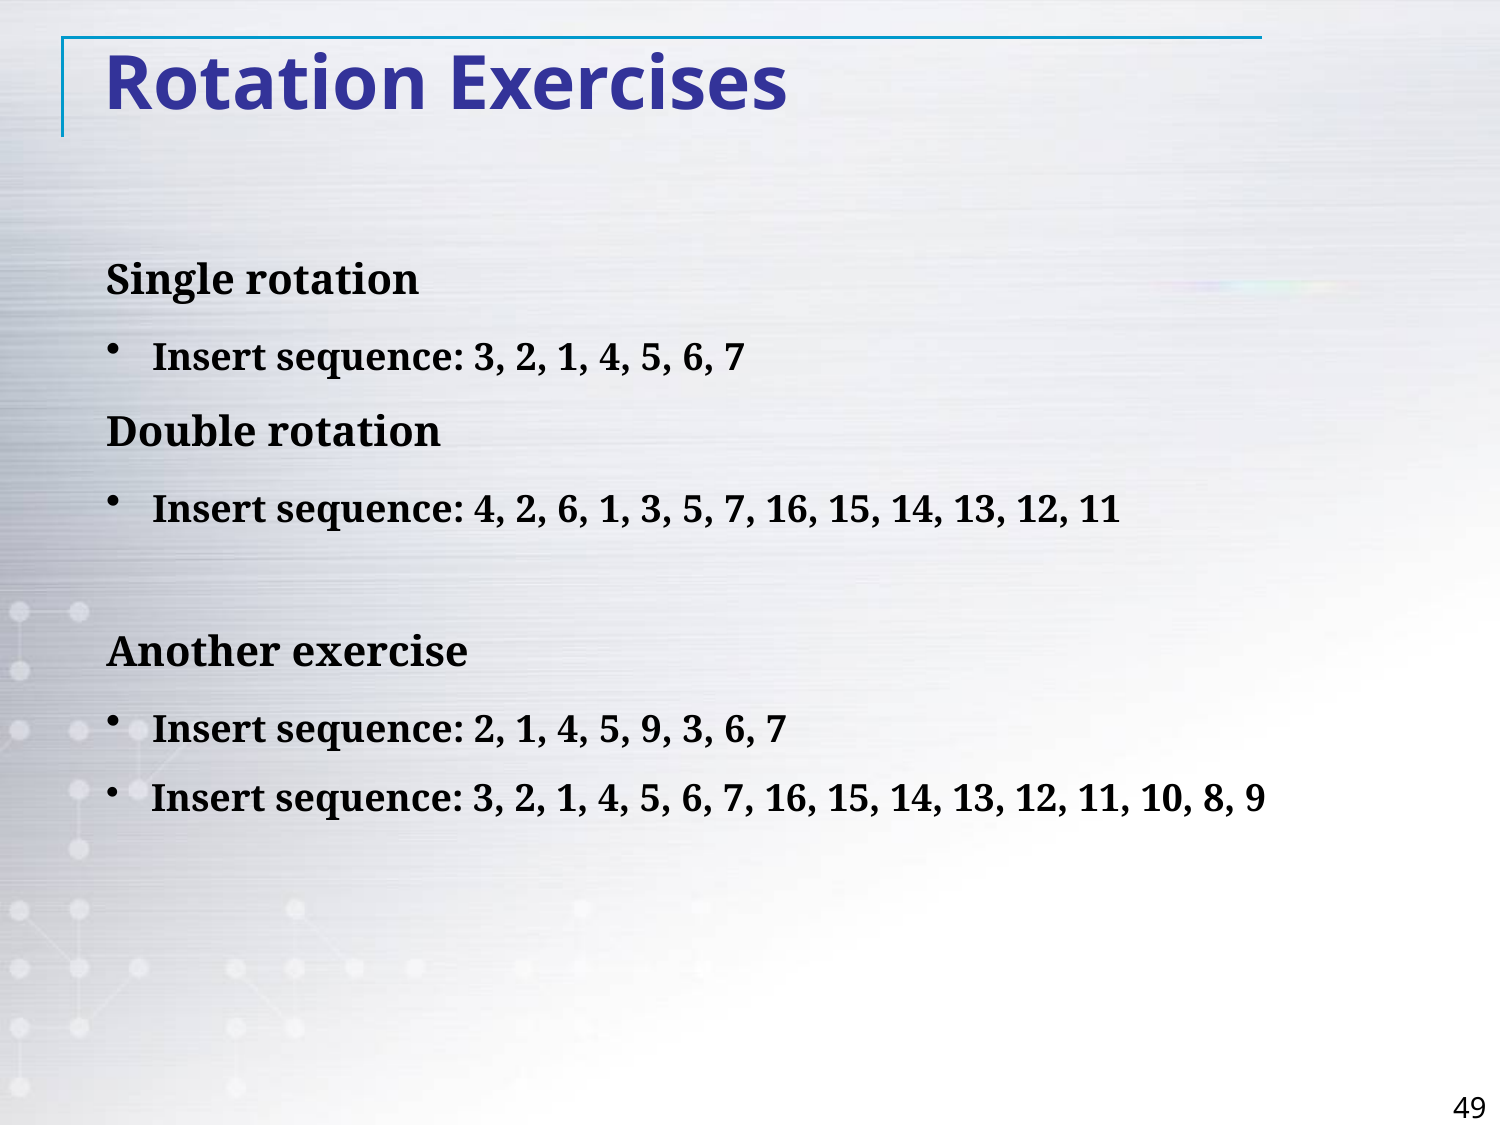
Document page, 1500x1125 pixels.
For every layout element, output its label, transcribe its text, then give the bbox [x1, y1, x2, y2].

picture [0, 0, 1500, 1125]
text_box Single rotation Insert sequence: 3, 2, 1, 4, 5, 6, 7 Double rotation Insert sequence: 4, 2, 6, 1, 3, 5, 7, 16, 15, 14, 13, 12, 11 Another exercise Insert sequence: 2, 1, 4, 5, 9, 3, 6, 7 Insert sequence: 3, 2, 1, 4, 5, 6, 7, 16, 15, 14, 13, 12, 11, 10, 8, 9 [91, 235, 1400, 895]
text_box Rotation Exercises [88, 44, 1364, 115]
slide_number 49 [1151, 1082, 1500, 1125]
